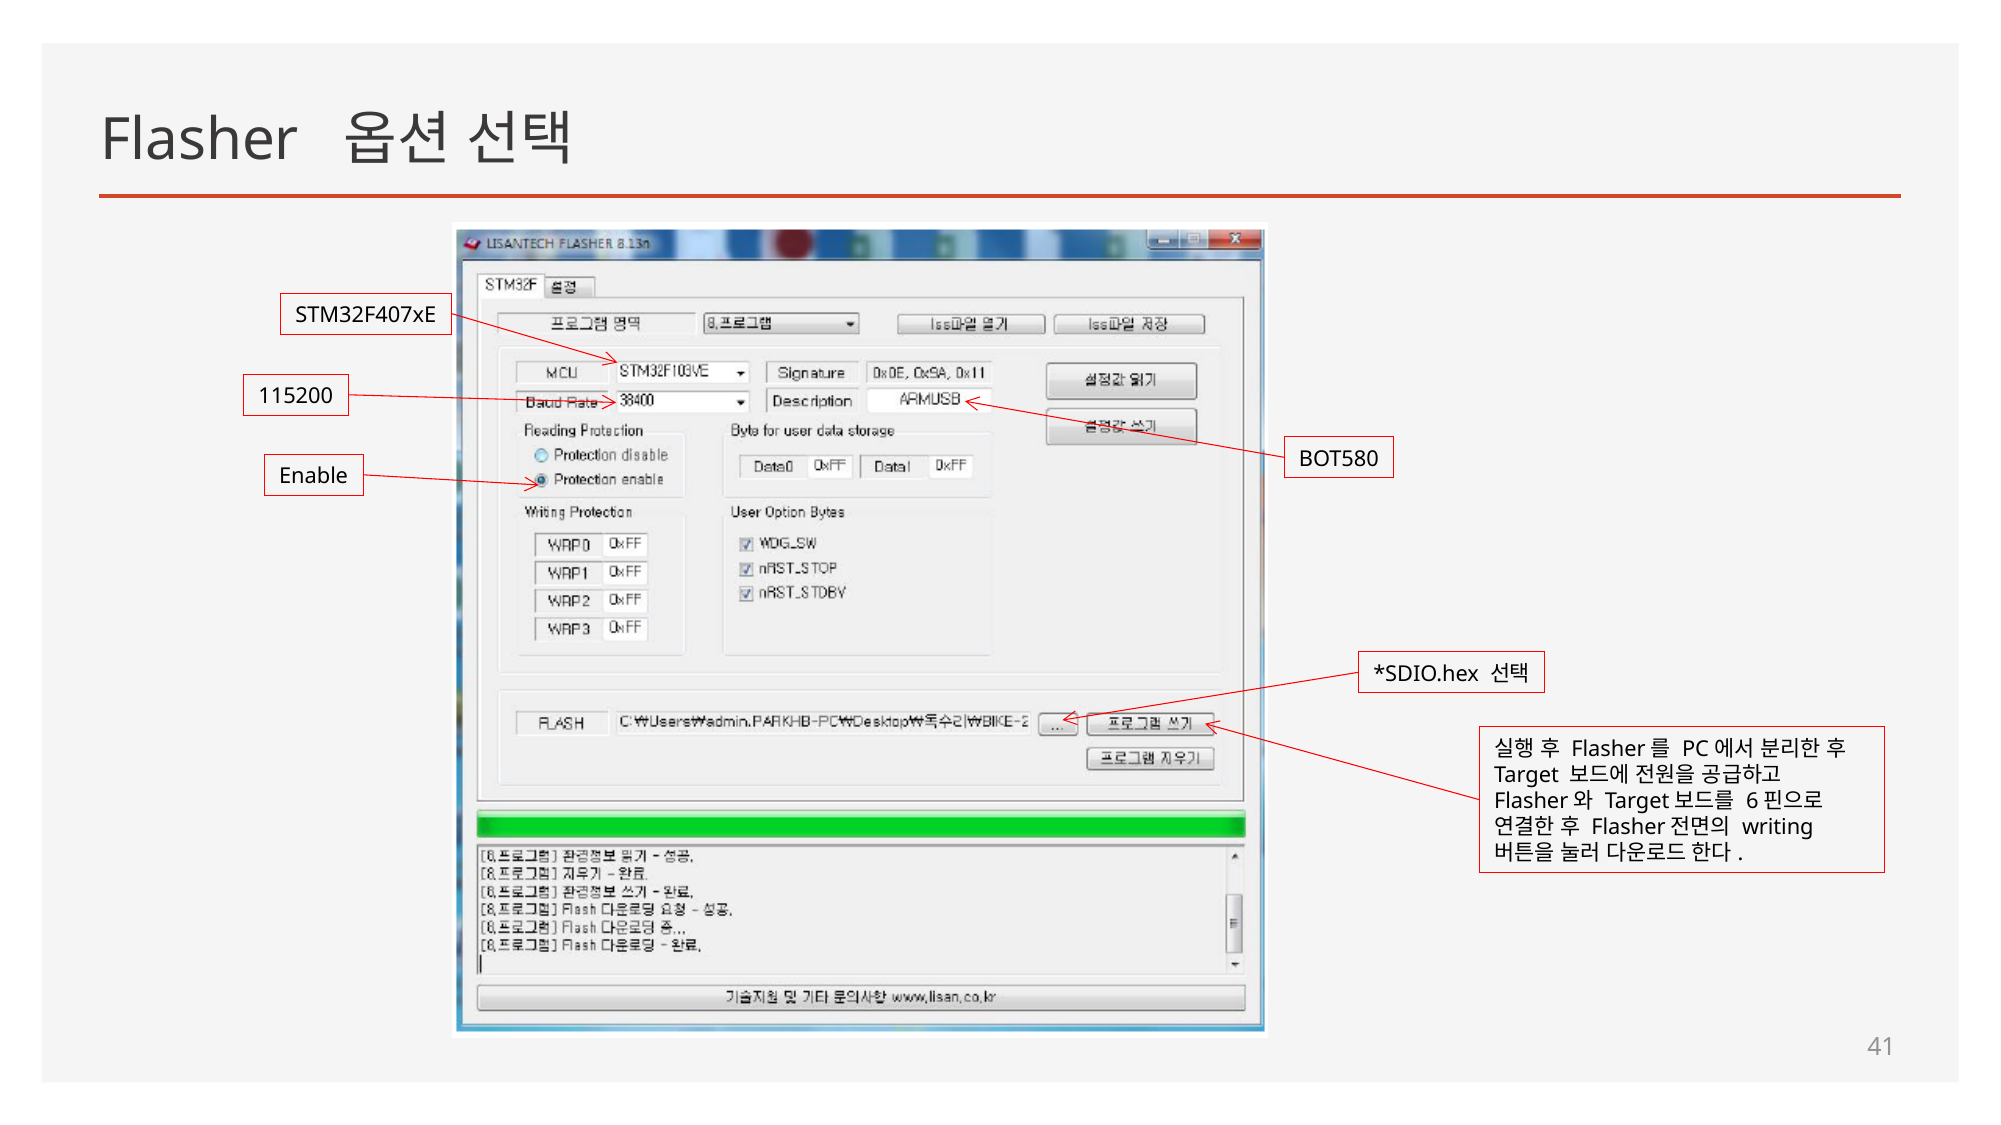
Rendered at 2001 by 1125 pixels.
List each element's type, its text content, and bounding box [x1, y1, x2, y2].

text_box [1204, 723, 1480, 801]
text_box STM32F407xE [280, 293, 452, 335]
text_box Enable [264, 454, 364, 496]
title Flasher 옵션 선택 [85, 73, 1214, 179]
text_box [1062, 672, 1360, 720]
picture [452, 222, 1268, 1038]
slide_number 41 [1373, 1017, 1911, 1078]
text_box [347, 395, 617, 403]
text_box 실행 후 Flasher를 PC에서 분리한 후 Target 보드에 전원을 공급하고 Flasher와 Target보드를 6핀으로 연결한 후 Flasher전면의 writing버튼을 눌러 다운로드 한다. [1479, 726, 1885, 873]
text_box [364, 475, 539, 485]
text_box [452, 313, 618, 363]
text_box *SDIO.hex 선택 [1358, 651, 1545, 693]
text_box 115200 [243, 374, 349, 416]
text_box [964, 401, 1285, 458]
text_box BOT580 [1284, 436, 1394, 478]
